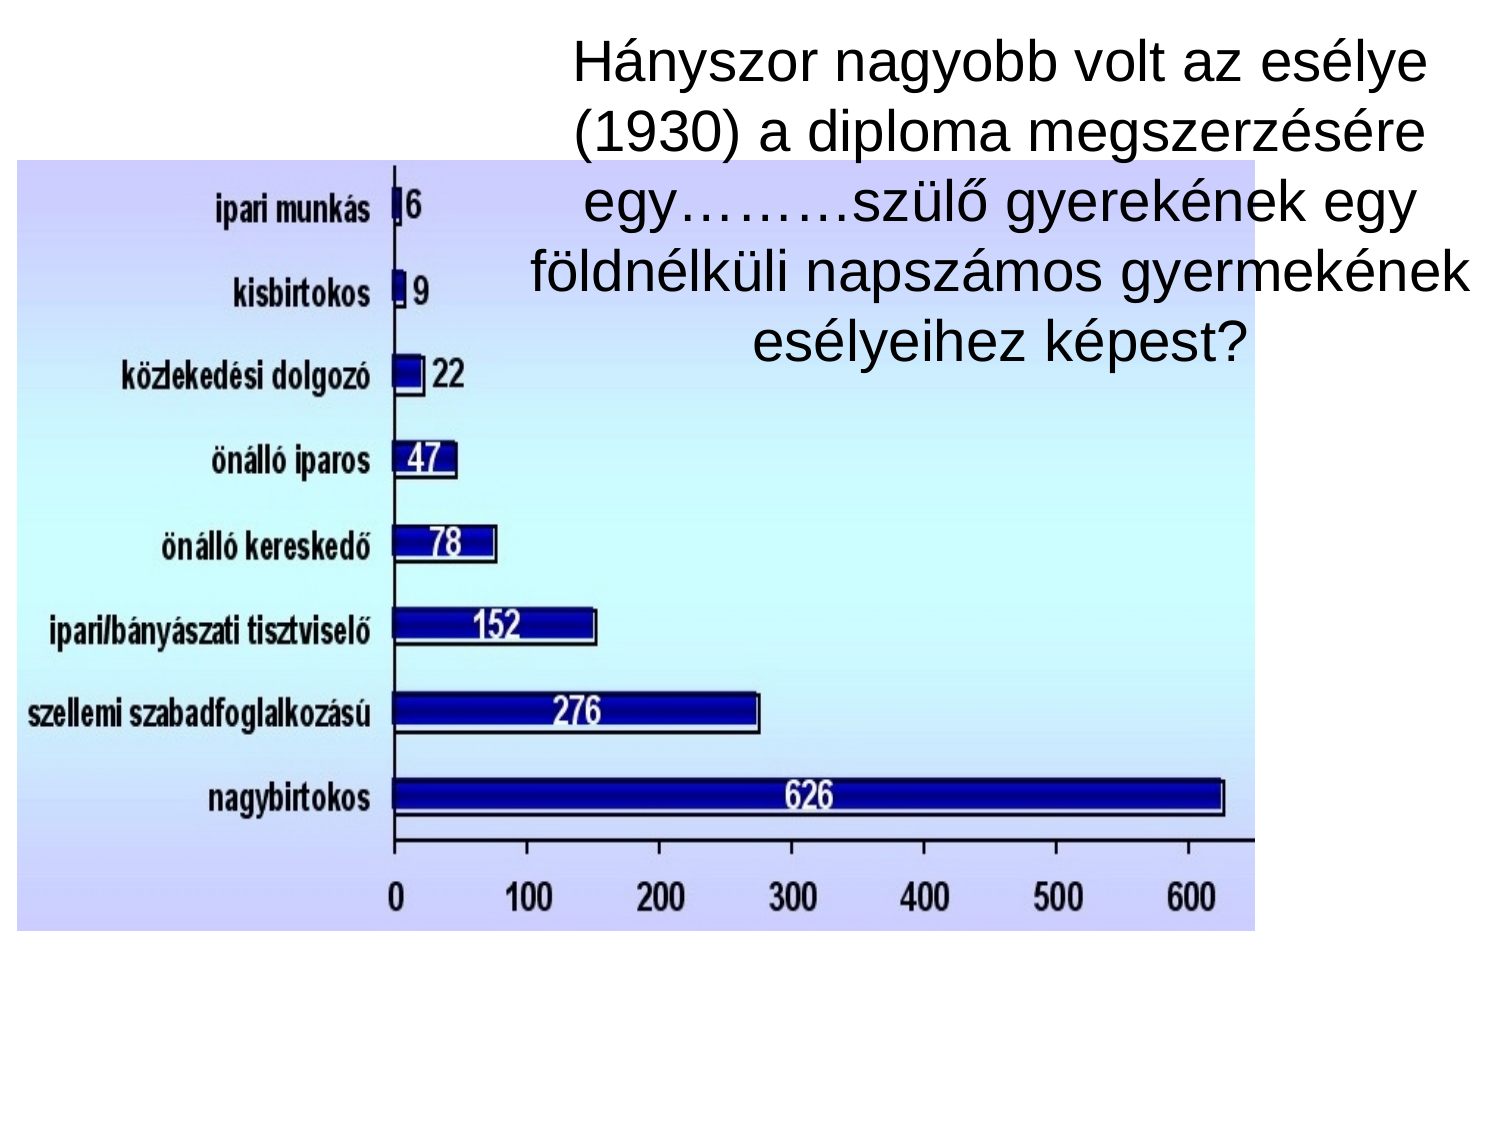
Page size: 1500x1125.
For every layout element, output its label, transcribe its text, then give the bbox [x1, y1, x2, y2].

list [17, 160, 1255, 931]
title Hányszor nagyobb volt az esélye (1930) a diploma megszerzésére egy………szülő gyerekének egy földnélküli napszámos gyermekének esélyeihez képest? [501, 0, 1500, 398]
